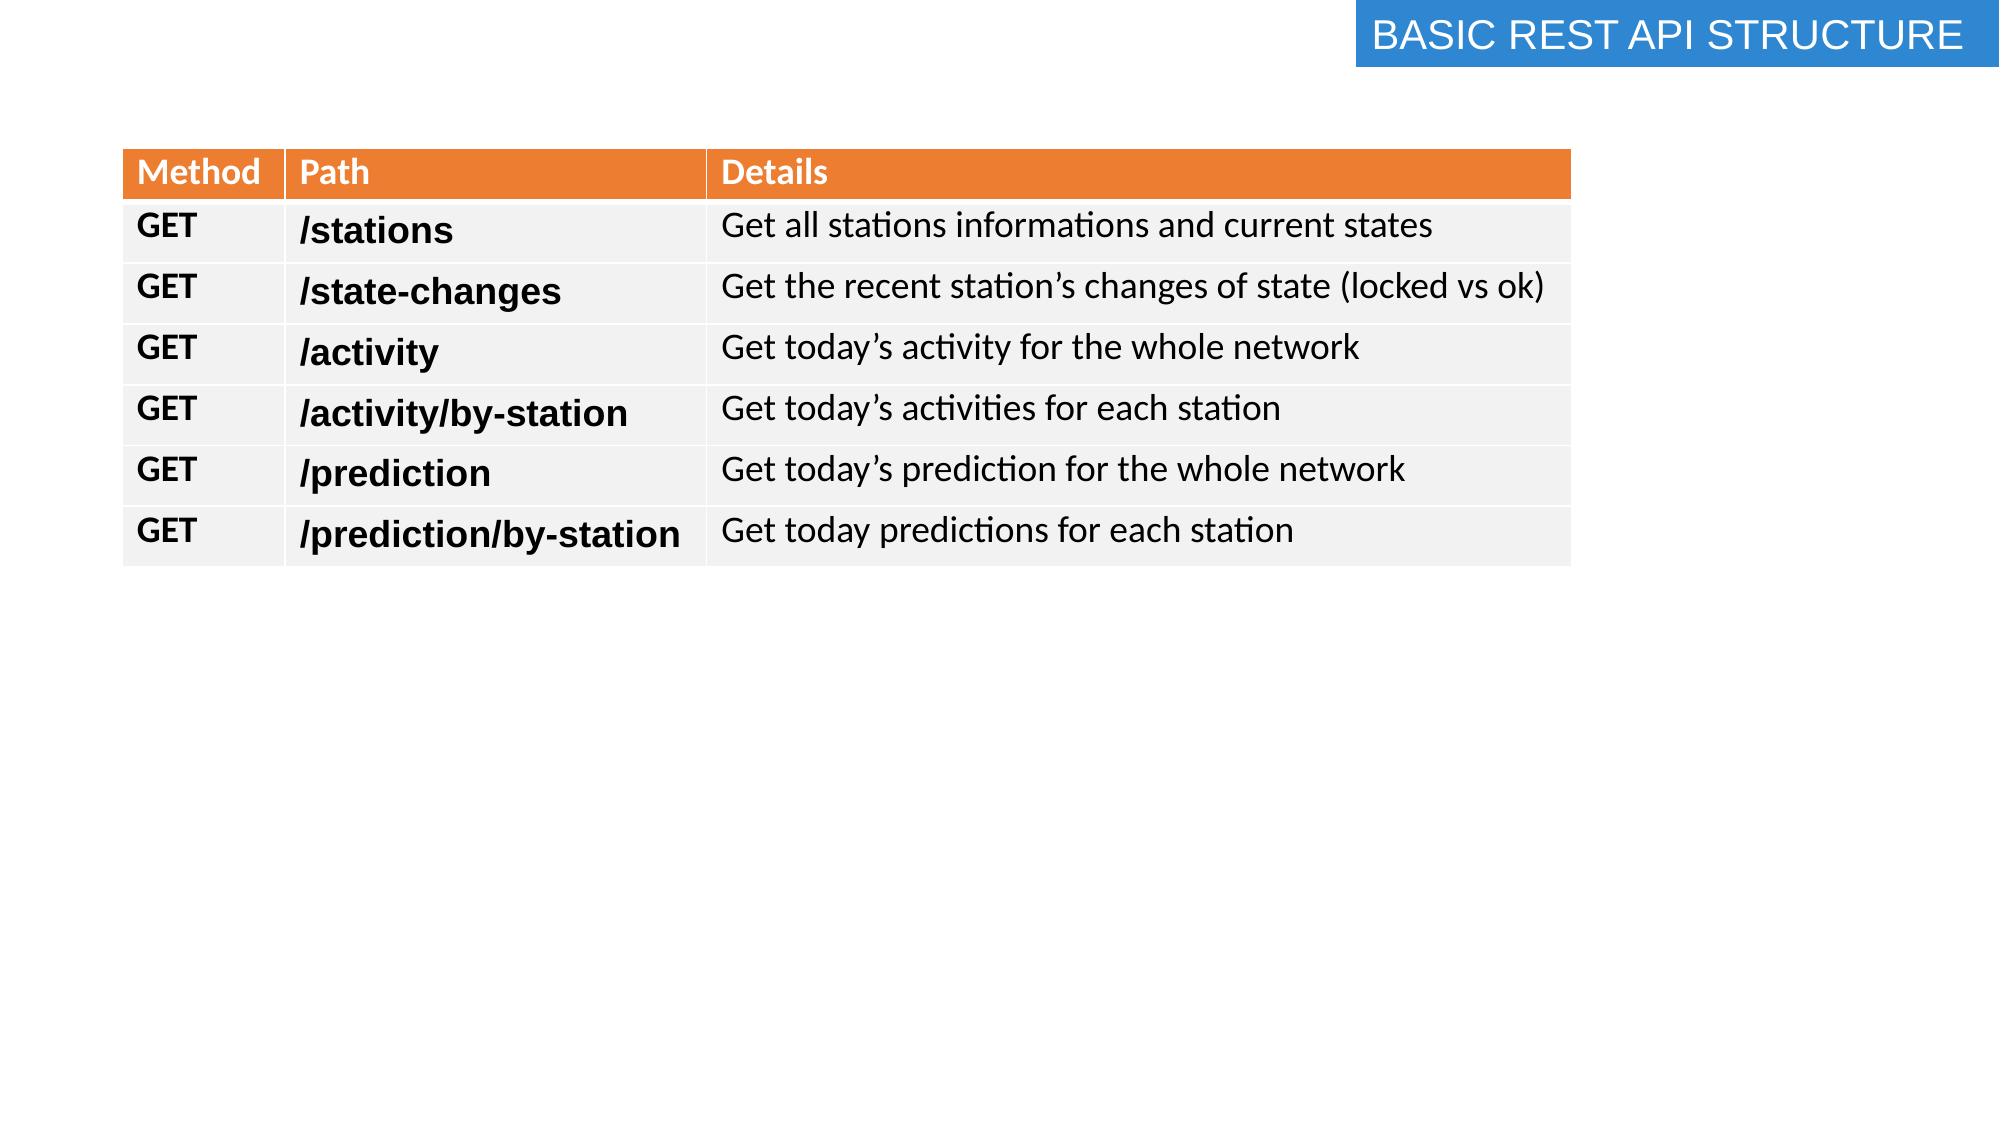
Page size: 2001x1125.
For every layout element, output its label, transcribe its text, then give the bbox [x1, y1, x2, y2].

table_cell /activity/by-station [286, 386, 706, 445]
table_cell /prediction [286, 446, 706, 505]
table_header Details [707, 149, 1571, 199]
table_cell GET [123, 325, 284, 384]
table_header Method [123, 149, 284, 199]
table_cell /prediction/by-station [286, 507, 706, 566]
table_cell GET [123, 205, 284, 262]
table_header Path [286, 149, 706, 199]
table_cell GET [123, 446, 284, 505]
table_cell Get today predictions for each station [707, 507, 1571, 566]
table_cell GET [123, 264, 284, 323]
table_cell /activity [286, 325, 706, 384]
table_cell GET [123, 386, 284, 445]
table_cell /stations [286, 205, 706, 262]
table_cell Get today’s activity for the whole network [707, 325, 1571, 384]
table_cell Get all stations informations and current states [707, 205, 1571, 262]
table_cell Get today’s activities for each station [707, 386, 1571, 445]
text_box BASIC REST API STRUCTURE [1356, 0, 1999, 67]
table_cell Get the recent station’s changes of state (locked vs ok) [707, 264, 1571, 323]
table_cell Get today’s prediction for the whole network [707, 446, 1571, 505]
table_cell GET [123, 507, 284, 566]
table_cell /state-changes [286, 264, 706, 323]
